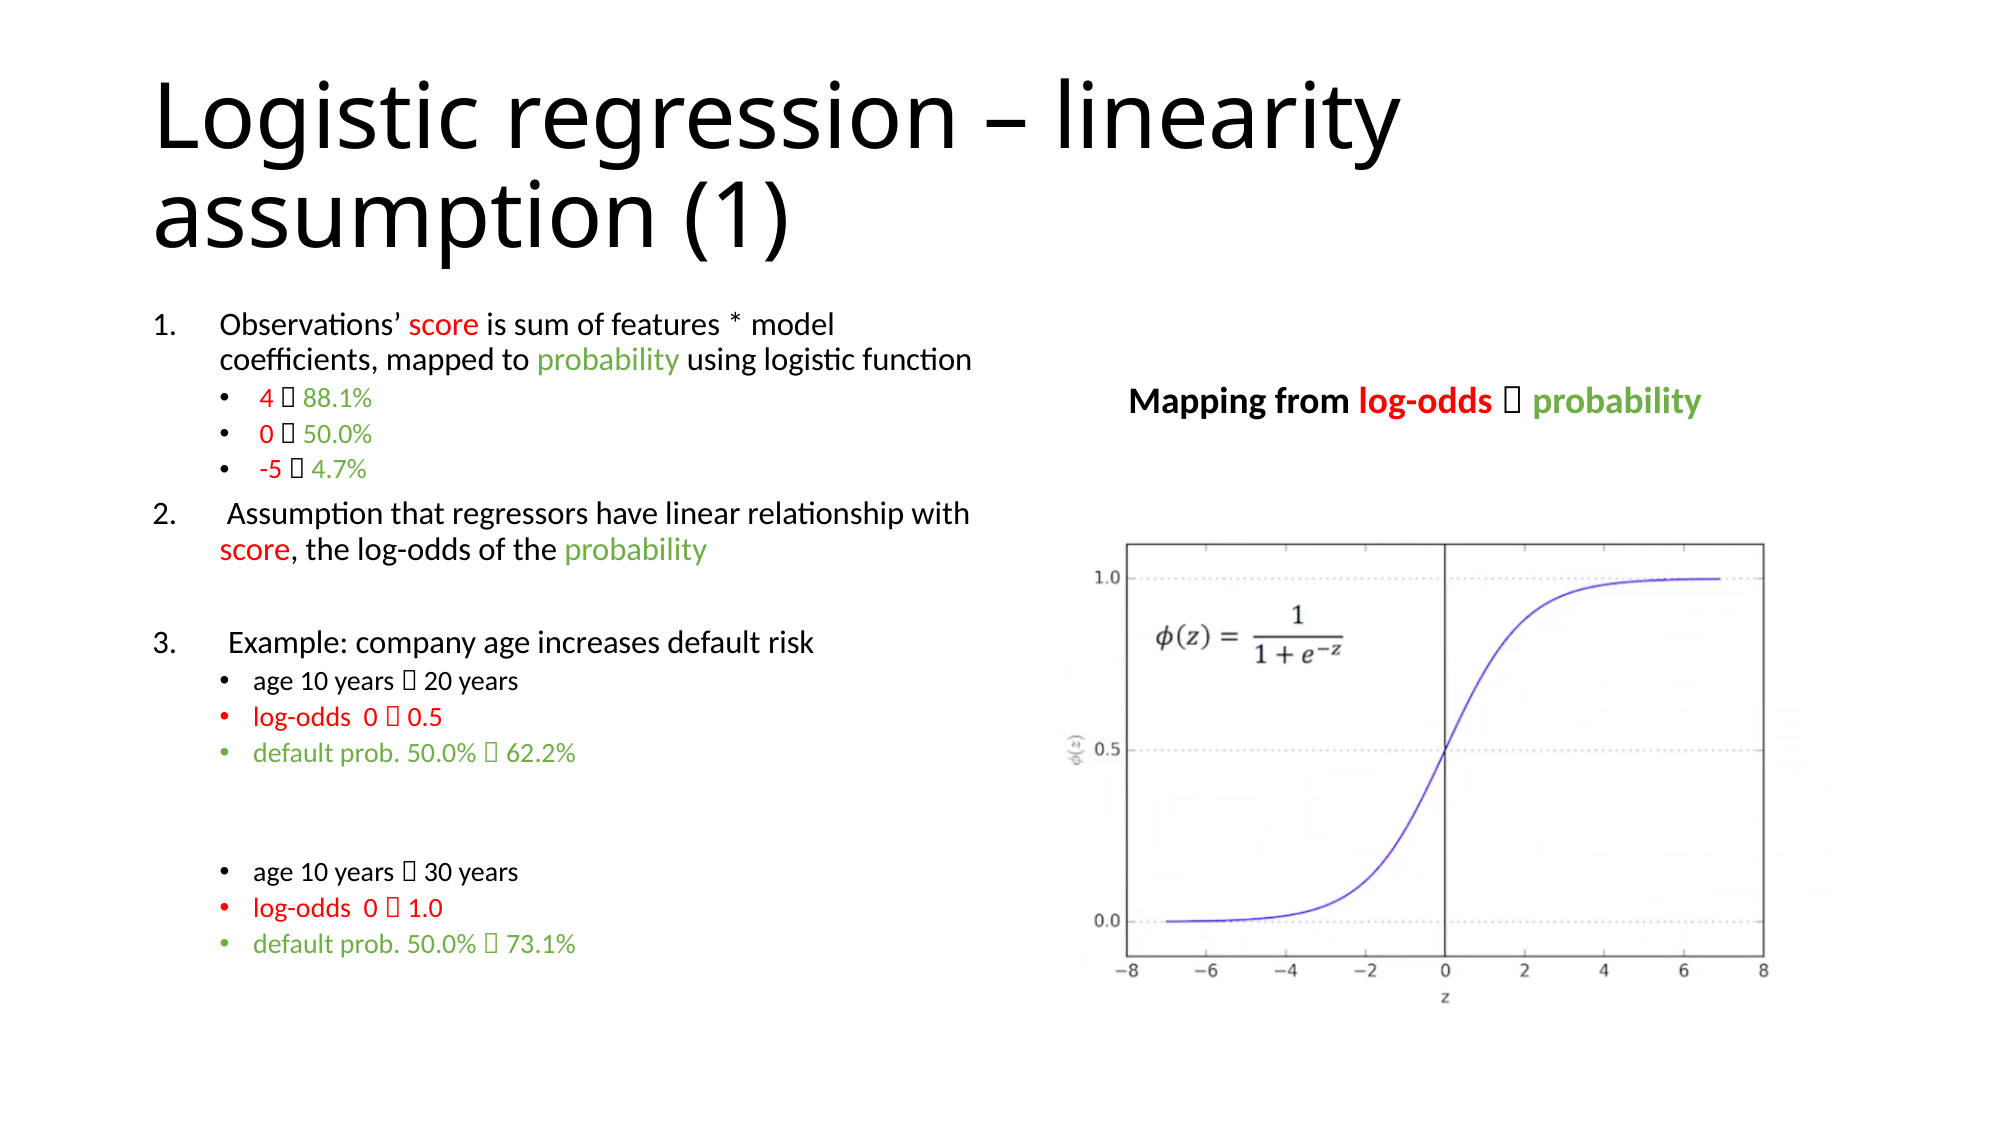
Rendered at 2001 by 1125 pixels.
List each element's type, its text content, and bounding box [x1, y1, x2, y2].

picture [1055, 521, 1831, 1014]
list Observations’ score is sum of features * model coefficients, mapped to probability using logistic function 4  88.1% 0  50.0% -5  4.7% Assumption that regressors have linear relationship with score, the log-odds of the probability Example: company age increases default risk age 10 years  20 years log-odds 0  0.5 default prob. 50.0%  62.2% age 10 years  30 years log-odds 0  1.0 default prob. 50.0%  73.1% [137, 299, 1000, 1014]
text_box Mapping from log-odds  probability [1113, 369, 1772, 429]
title Logistic regression – linearity assumption (1) [137, 59, 1863, 278]
